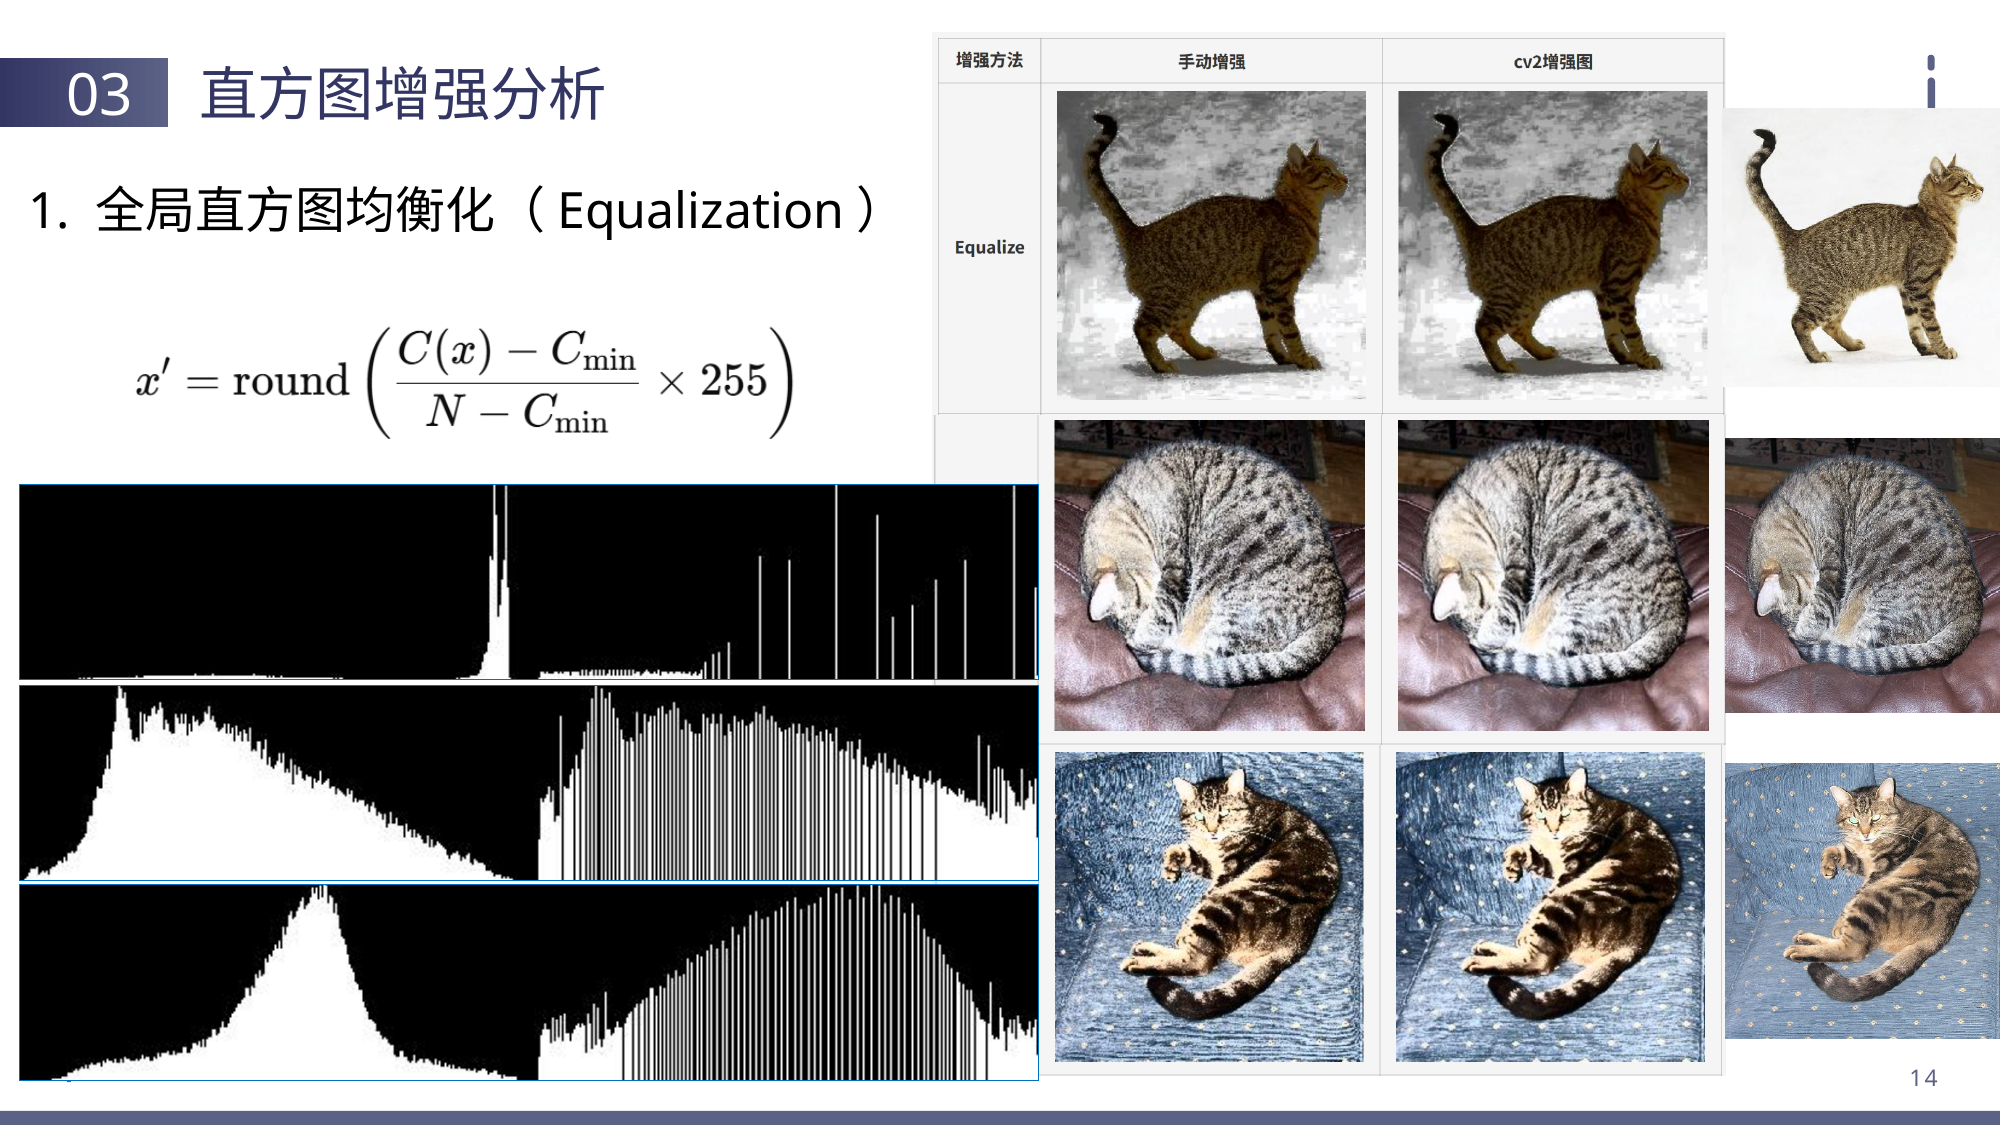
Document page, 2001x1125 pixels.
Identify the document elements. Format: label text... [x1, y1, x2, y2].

text_box 直方图增强分析 [184, 49, 623, 135]
text_box 1. 全局直方图均衡化（Equalization） [13, 171, 929, 247]
picture [19, 32, 2000, 1081]
picture [106, 291, 818, 466]
text_box 03 [0, 57, 169, 127]
